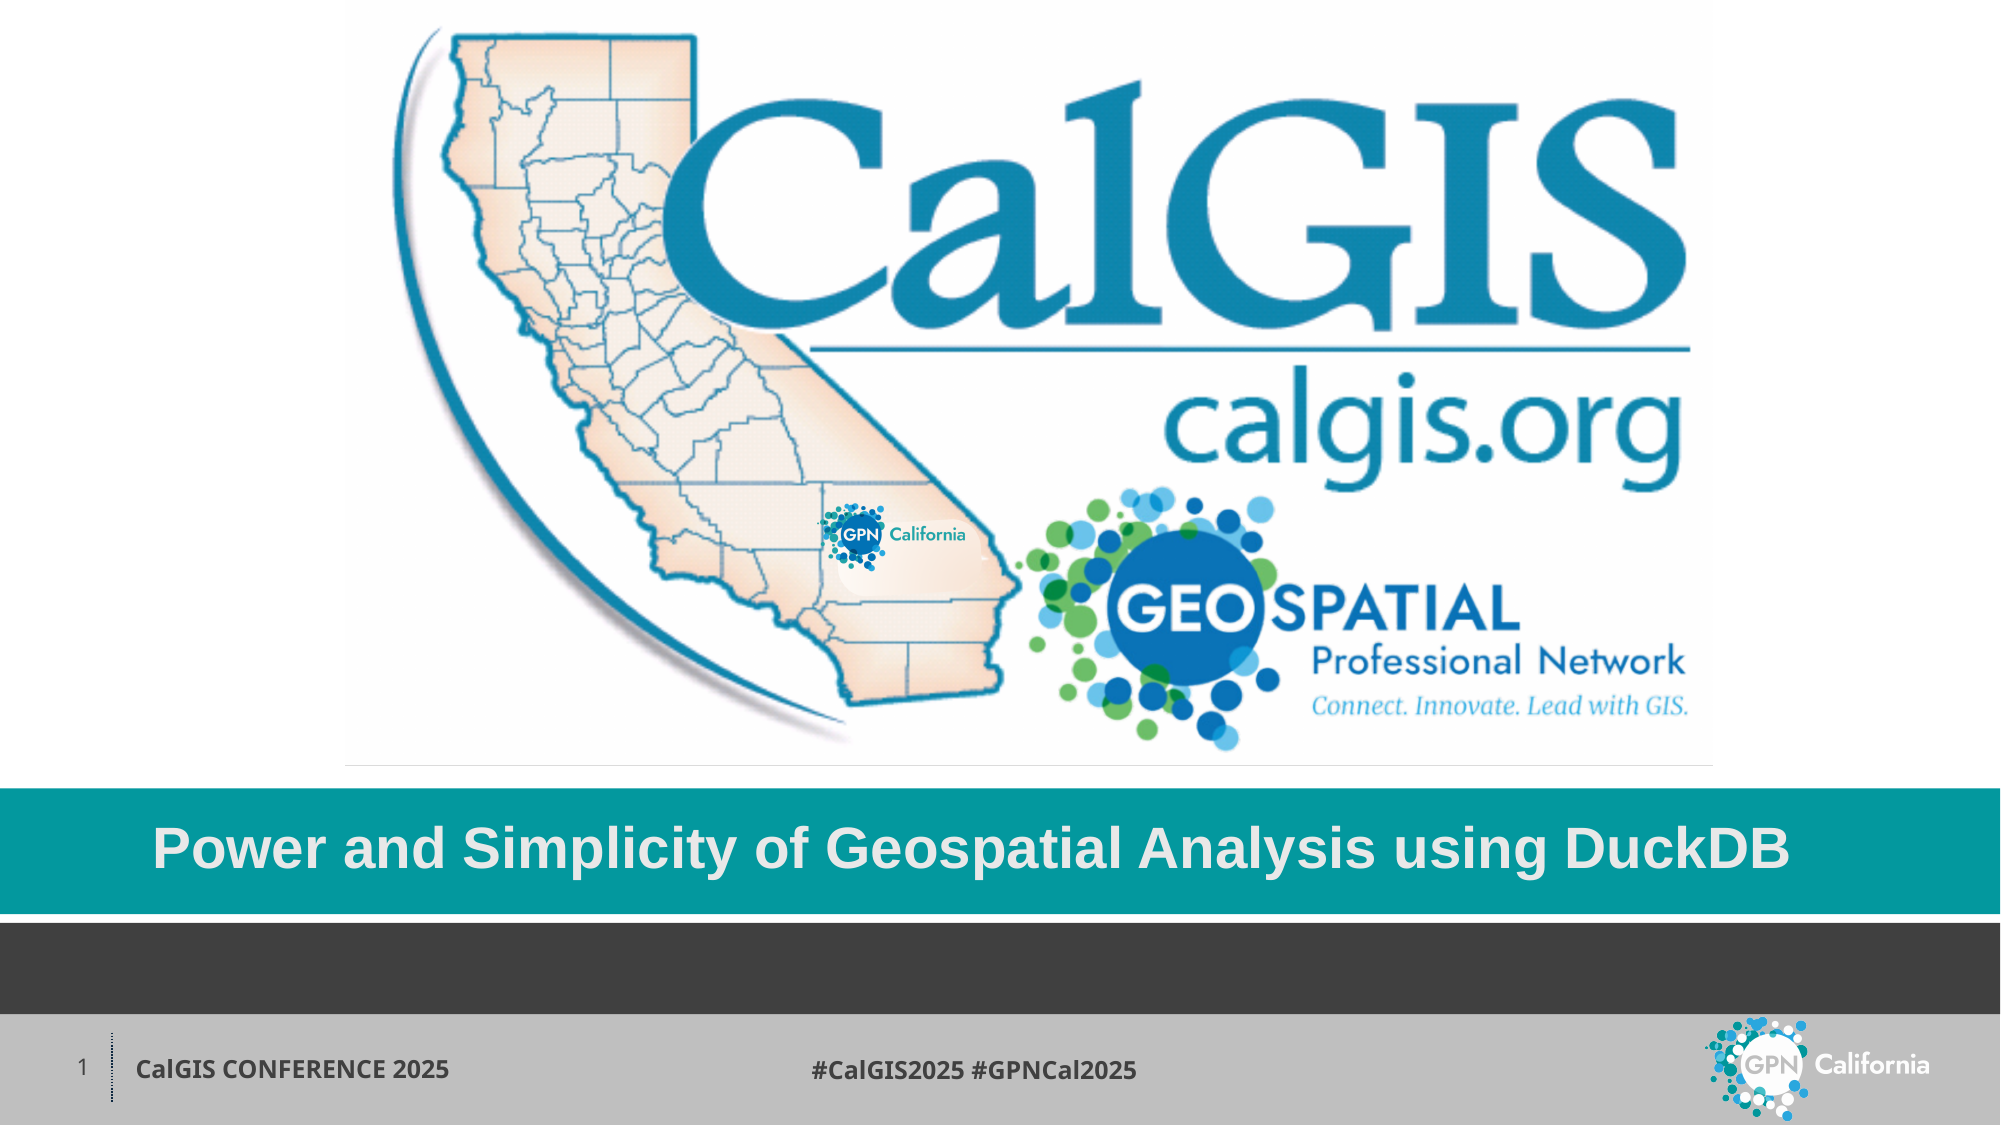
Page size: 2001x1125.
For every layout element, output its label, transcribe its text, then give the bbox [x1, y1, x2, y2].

picture [287, 0, 1713, 802]
picture [1698, 1015, 1943, 1125]
title Power and Simplicity of Geospatial Analysis using DuckDB [137, 805, 1863, 895]
